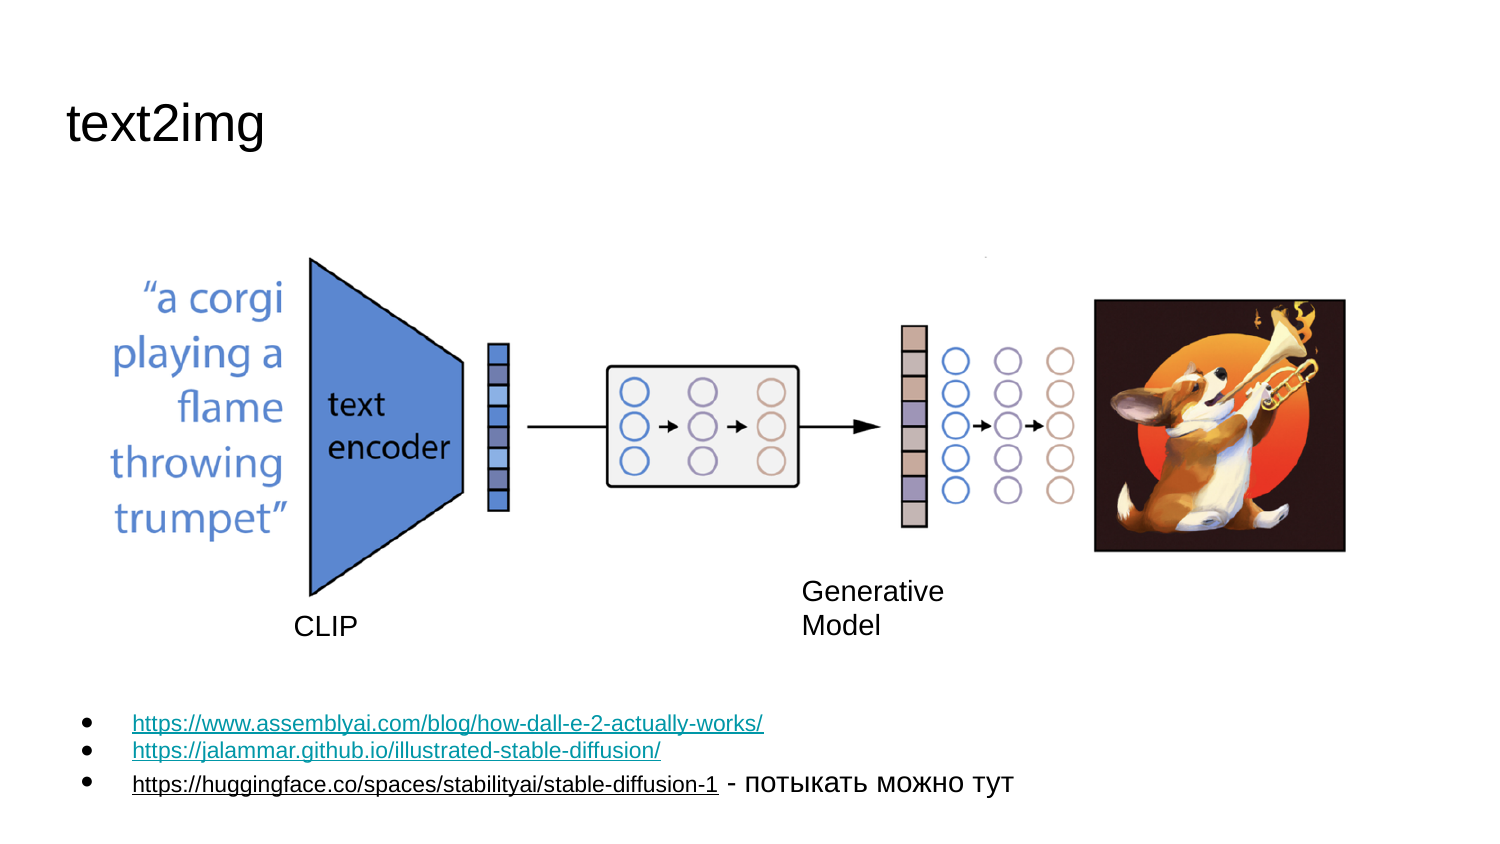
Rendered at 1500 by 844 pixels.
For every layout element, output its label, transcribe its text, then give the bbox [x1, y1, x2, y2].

text_box Generative Model [786, 612, 985, 657]
text_box https://www.assemblyai.com/blog/how-dall-e-2-actually-works/ https://jalammar.github.io/illustrated-stable-diffusion/ https://huggingface.co/spaces/stabilityai/stable-diffusion-1 - потыкать можно тут [42, 693, 1124, 844]
title text2img [51, 72, 1449, 167]
text_box CLIP [278, 612, 1093, 658]
picture [102, 225, 1379, 604]
